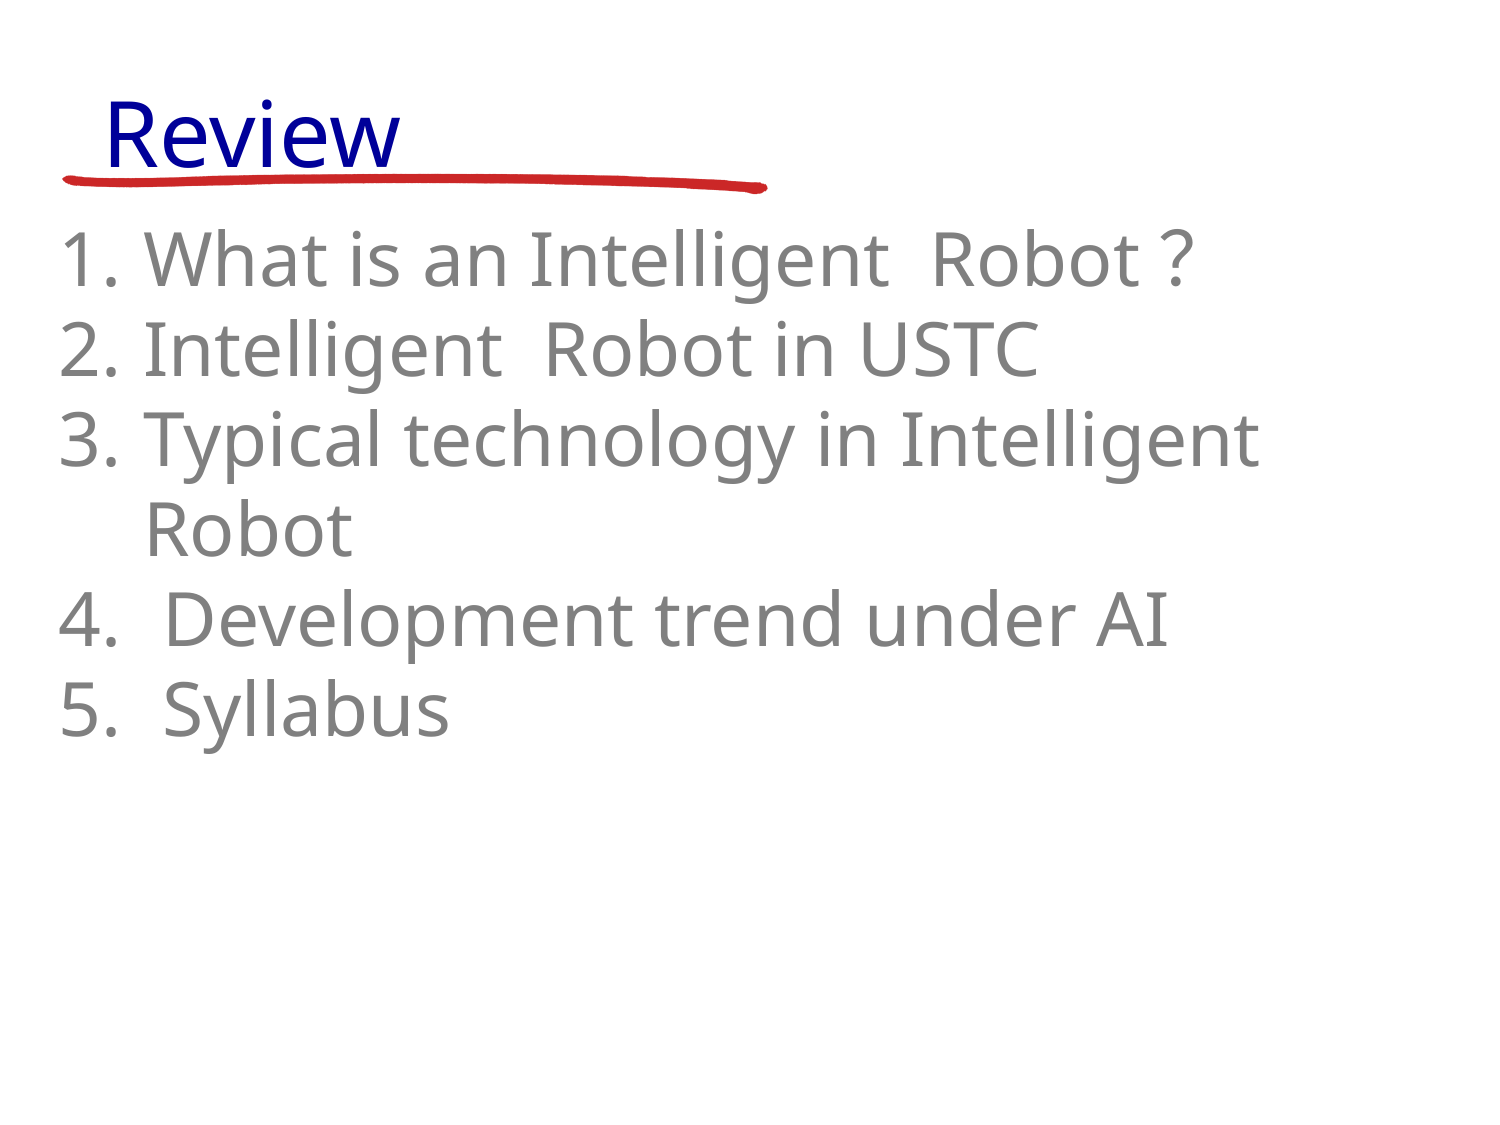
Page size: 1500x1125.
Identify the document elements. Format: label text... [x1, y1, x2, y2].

title Review [87, 37, 799, 204]
text_box What is an Intelligent Robot？ Intelligent Robot in USTC Typical technology in Intelligent Robot Development trend under AI Syllabus [44, 204, 1456, 964]
picture [58, 168, 776, 200]
